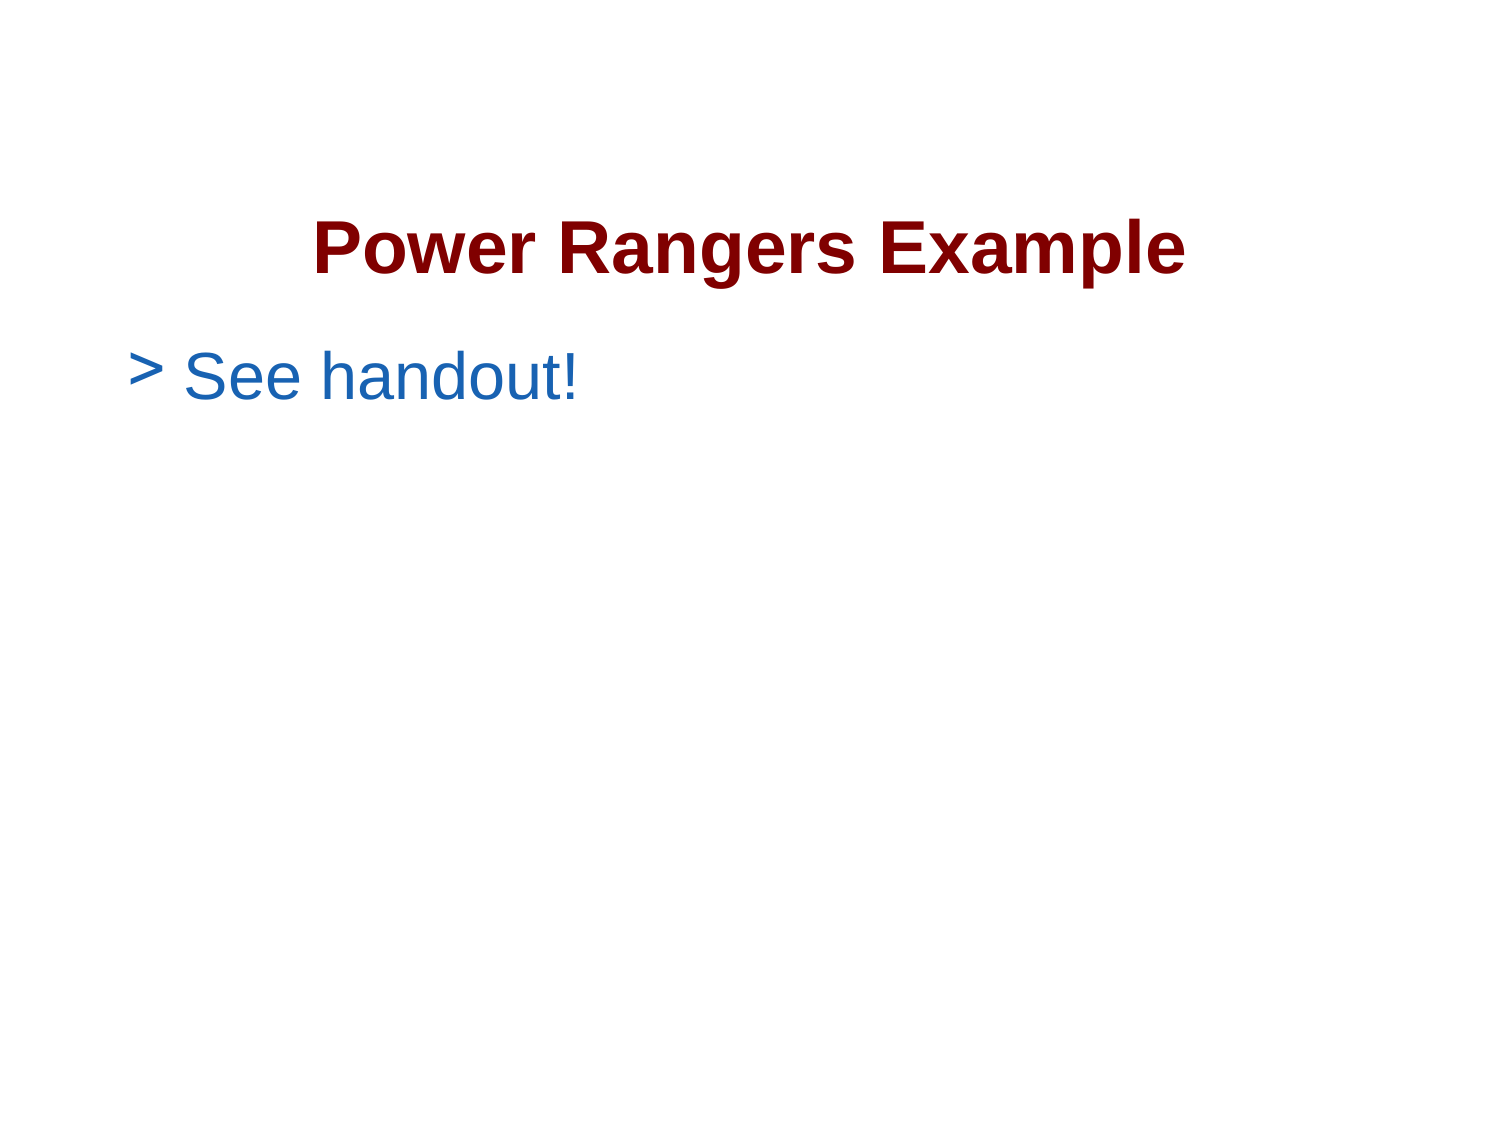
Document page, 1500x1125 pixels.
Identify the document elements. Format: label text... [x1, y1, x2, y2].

list See handout! [112, 324, 1388, 1001]
title Power Rangers Example [112, 199, 1388, 288]
